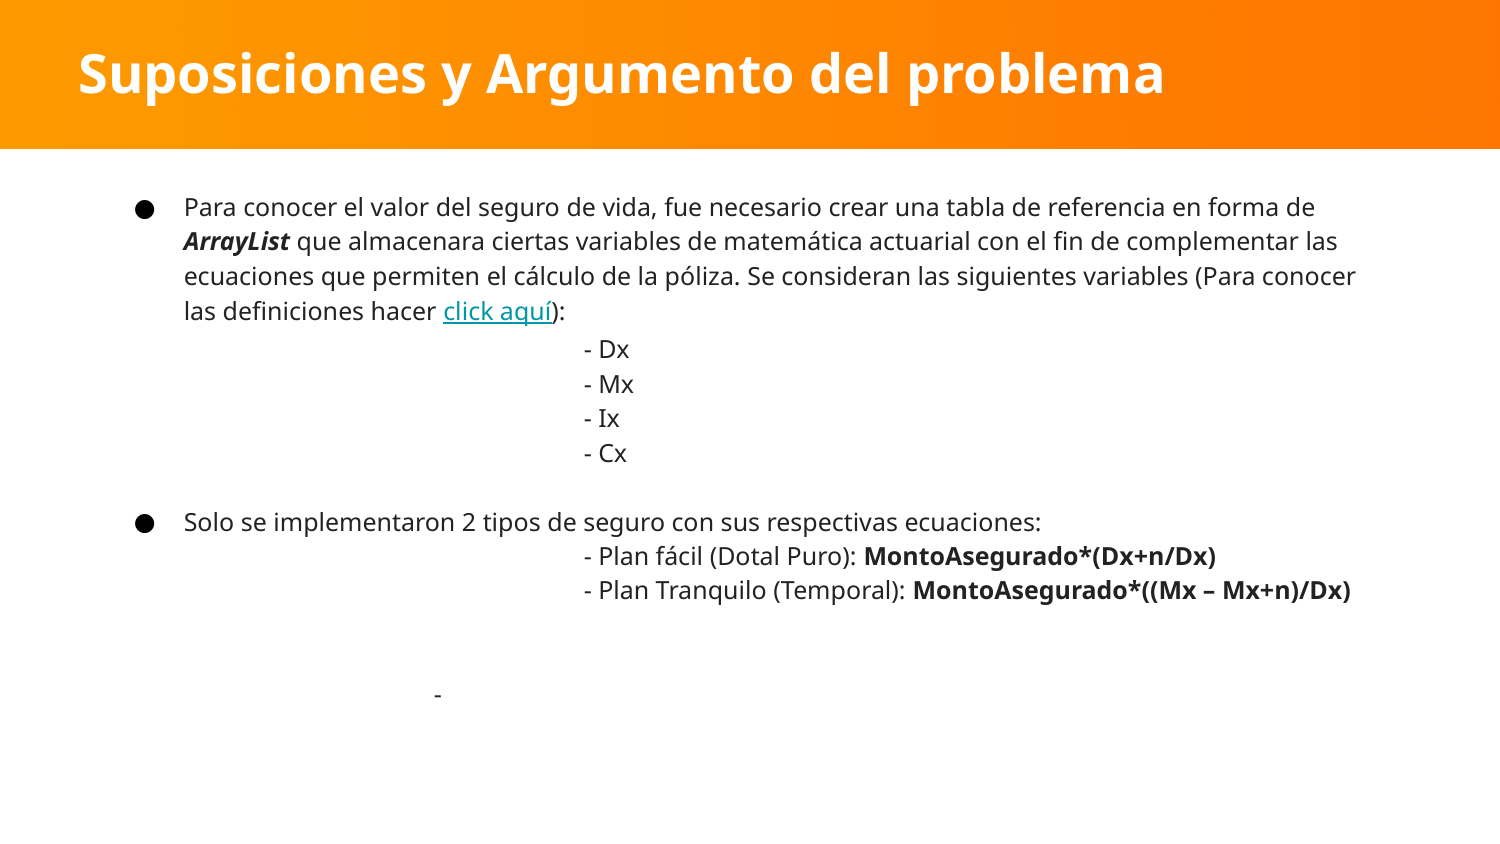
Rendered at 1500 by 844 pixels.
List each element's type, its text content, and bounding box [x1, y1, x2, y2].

text_box Para conocer el valor del seguro de vida, fue necesario crear una tabla de referencia en forma de ArrayList que almacenara ciertas variables de matemática actuarial con el fin de complementar las ecuaciones que permiten el cálculo de la póliza. Se consideran las siguientes variables (Para conocer las definiciones hacer click aquí): - Dx - Mx - Ix - Cx Solo se implementaron 2 tipos de seguro con sus respectivas ecuaciones: - Plan fácil (Dotal Puro): MontoAsegurado*(Dx+n/Dx) - Plan Tranquilo (Temporal): MontoAsegurado*((Mx – Mx+n)/Dx) - [93, 171, 1405, 738]
picture [0, 0, 1500, 149]
